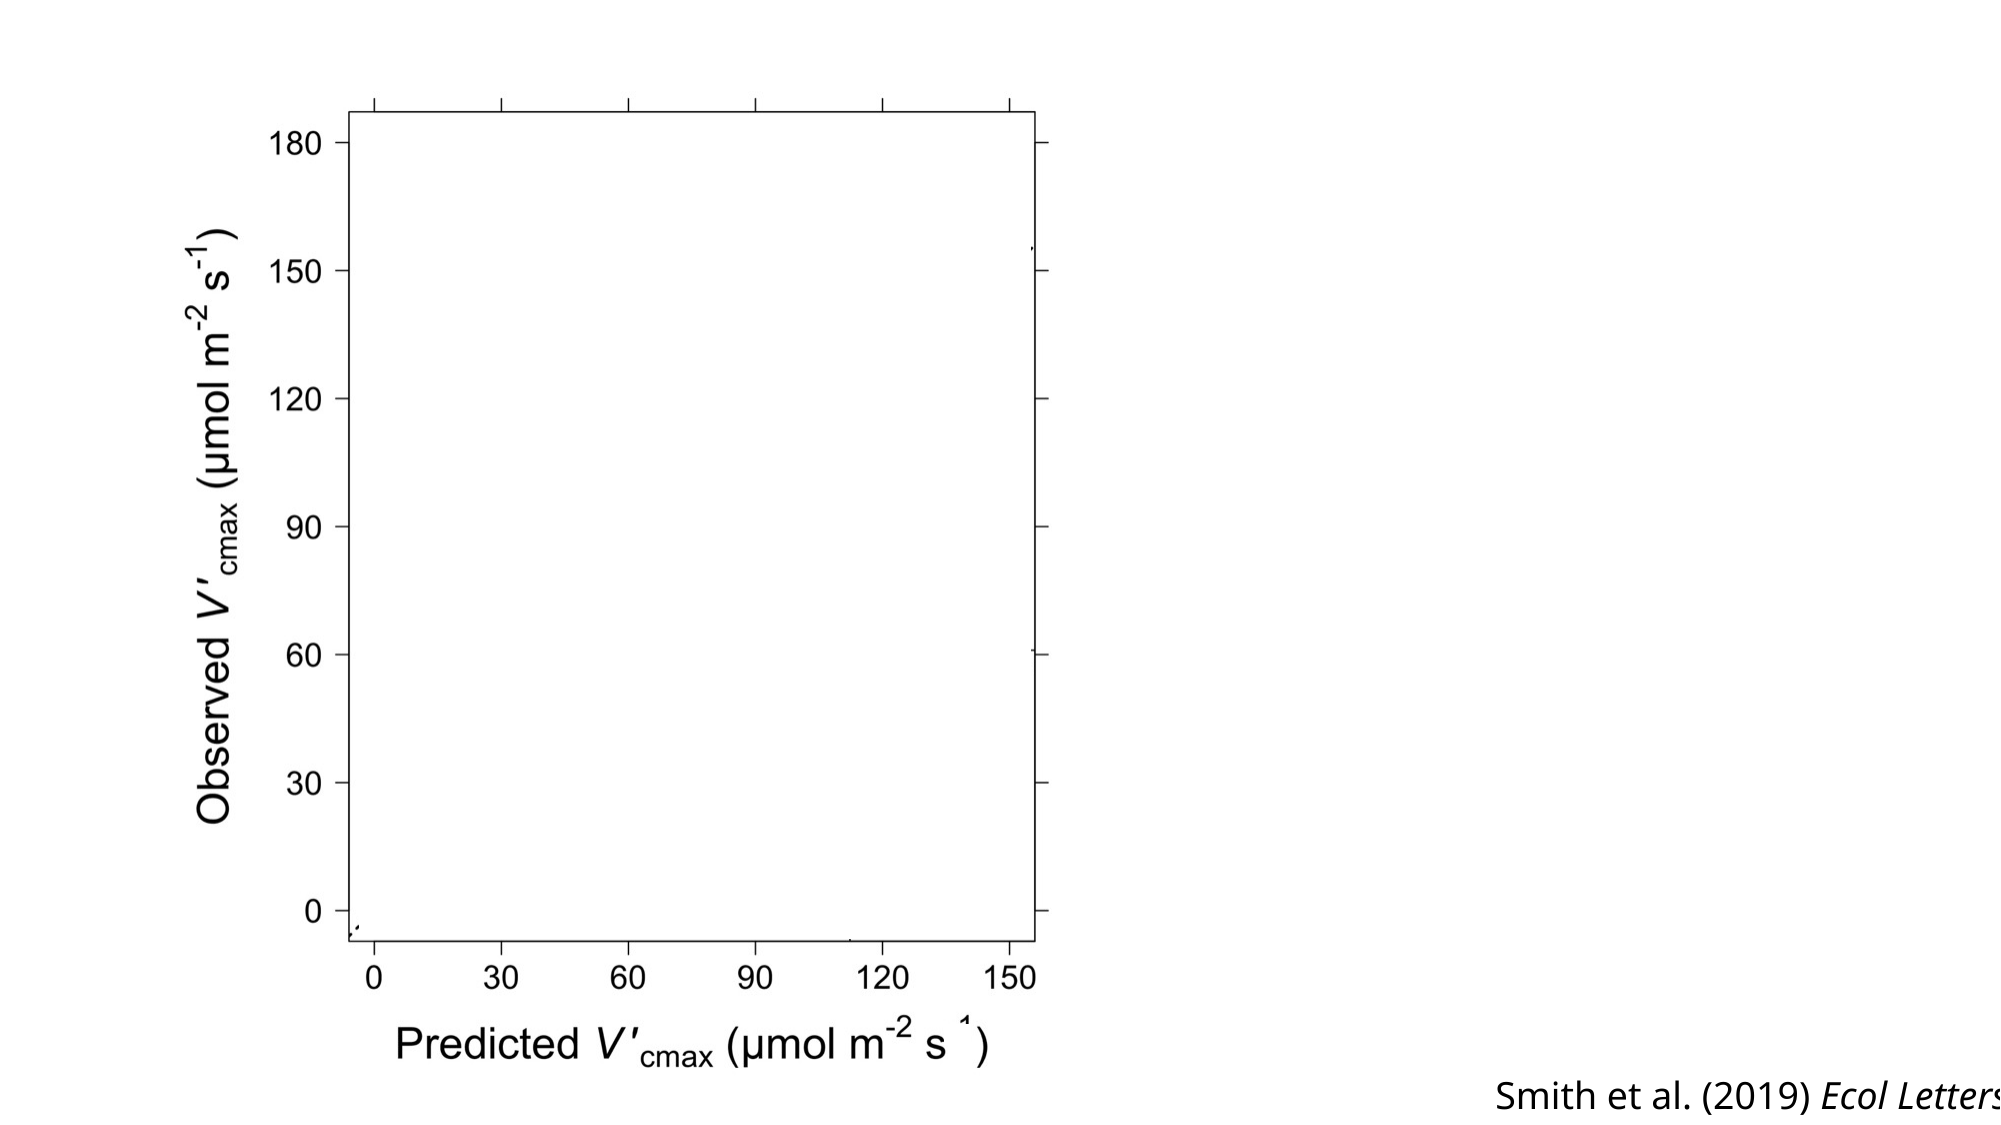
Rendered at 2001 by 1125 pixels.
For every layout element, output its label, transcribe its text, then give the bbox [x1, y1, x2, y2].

text_box Smith et al. (2019) Ecol Letters [1480, 1064, 2000, 1125]
picture [163, 59, 1088, 1125]
